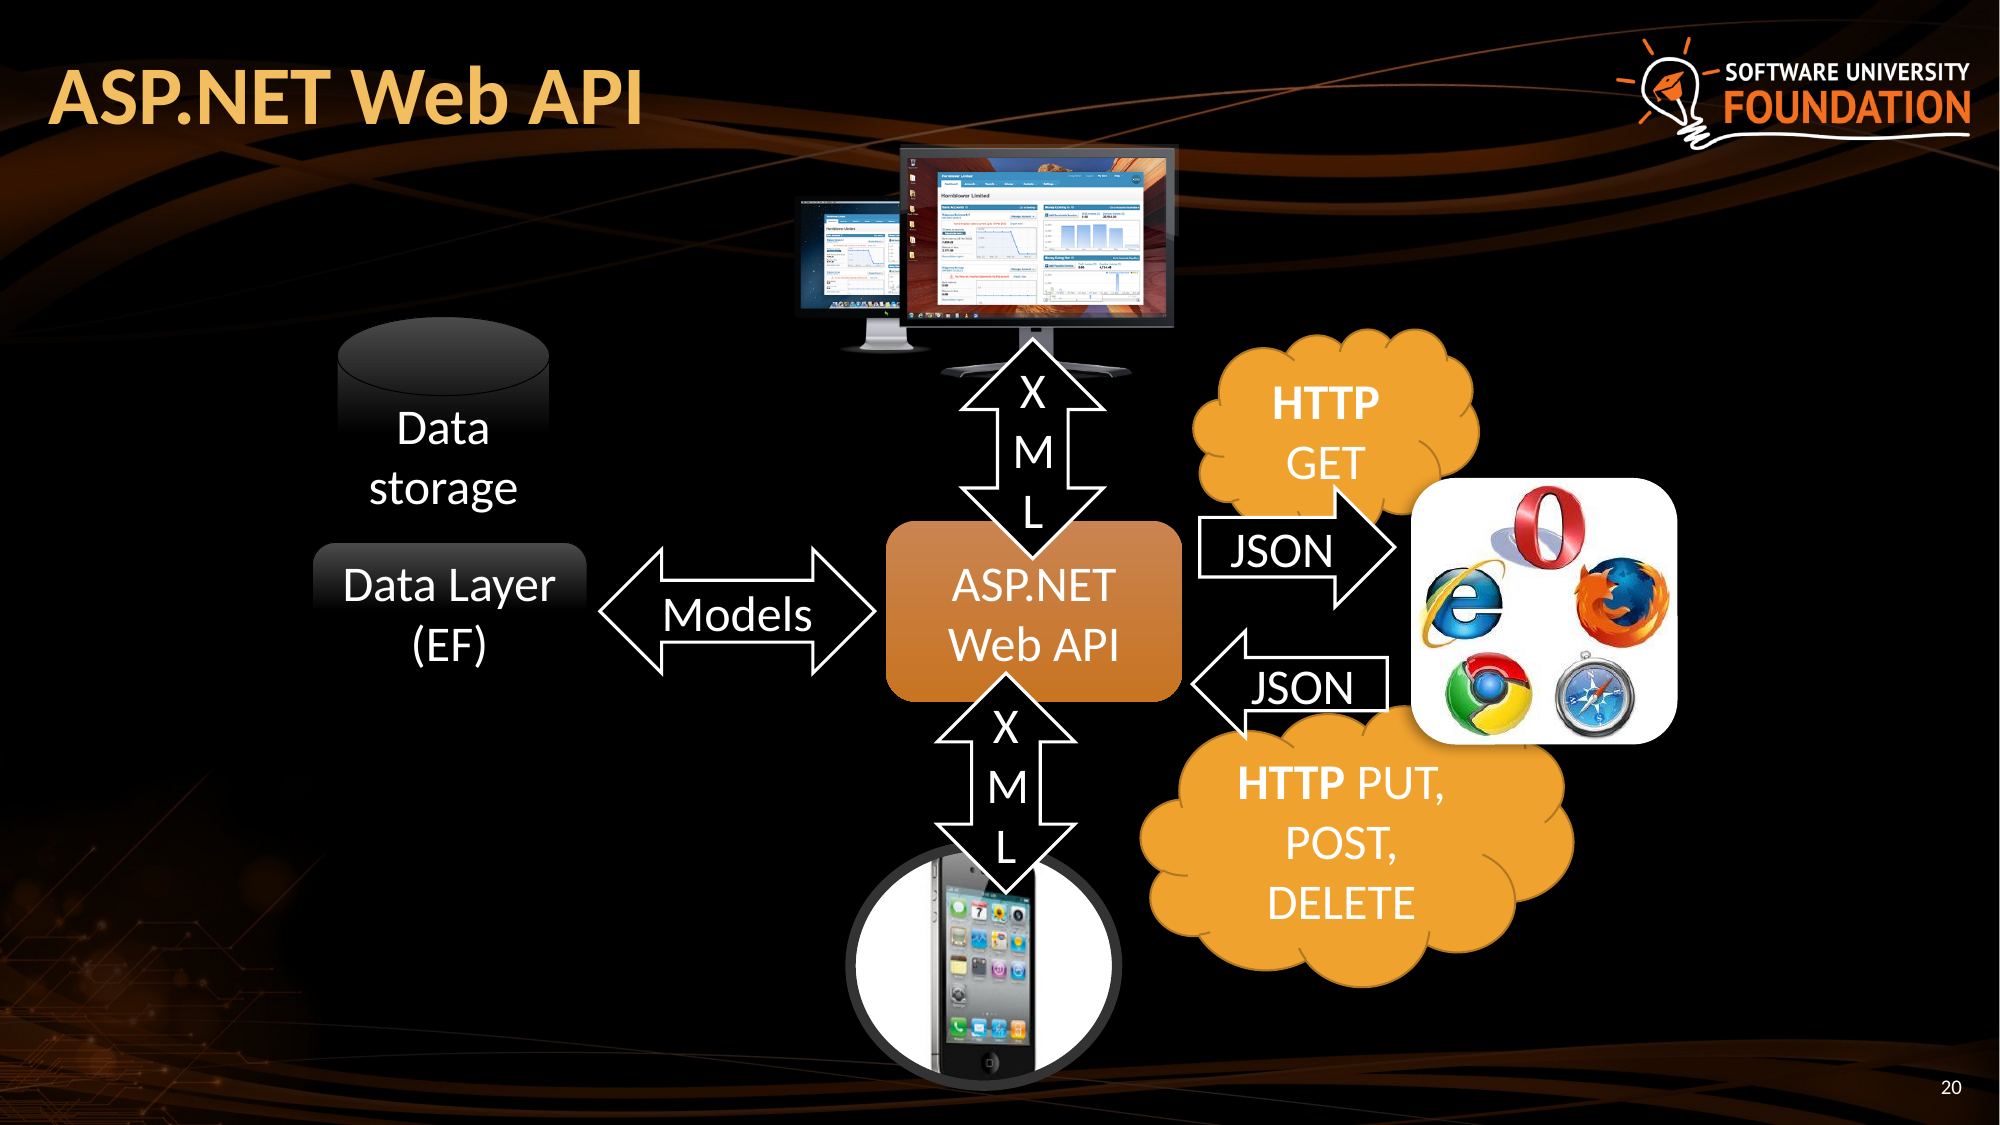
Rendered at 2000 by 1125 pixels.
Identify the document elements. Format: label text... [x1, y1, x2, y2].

text_box ASP.NET Web API [885, 520, 1183, 702]
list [1410, 477, 1678, 745]
text_box HTTP GET [1192, 328, 1481, 525]
text_box JSON [1198, 483, 1397, 611]
slide_number 20 [1897, 1070, 1968, 1103]
text_box Data storage [336, 315, 551, 541]
text_box Data Layer (EF) [311, 541, 588, 681]
text_box Models [597, 545, 877, 677]
text_box JSON [1189, 627, 1389, 742]
text_box XML [933, 670, 1079, 845]
title ASP.NET Web API [30, 6, 1602, 189]
text_box HTTP PUT, POST, DELETE [1139, 705, 1575, 989]
text_box XML [958, 391, 1108, 561]
picture [0, 0, 2000, 1125]
